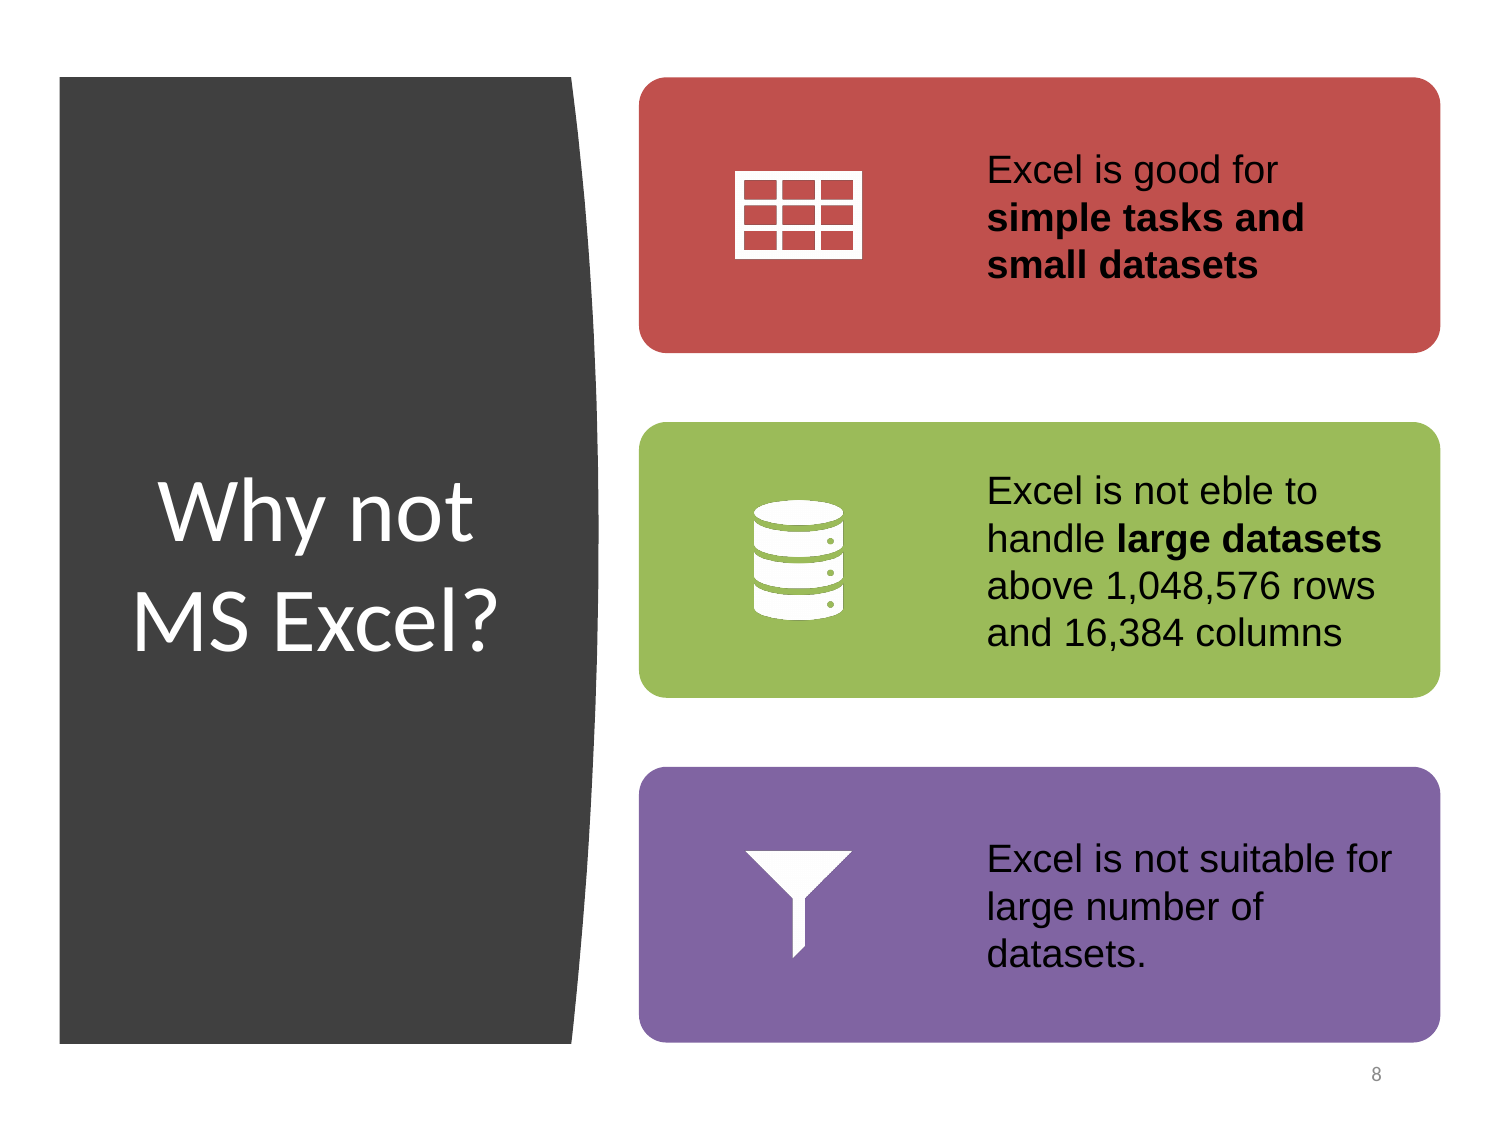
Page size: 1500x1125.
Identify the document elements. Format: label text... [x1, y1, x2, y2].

title Why not MS Excel? [106, 166, 527, 953]
slide_number 8 [1319, 1051, 1397, 1103]
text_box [638, 76, 1441, 1043]
text_box [57, 75, 601, 1046]
